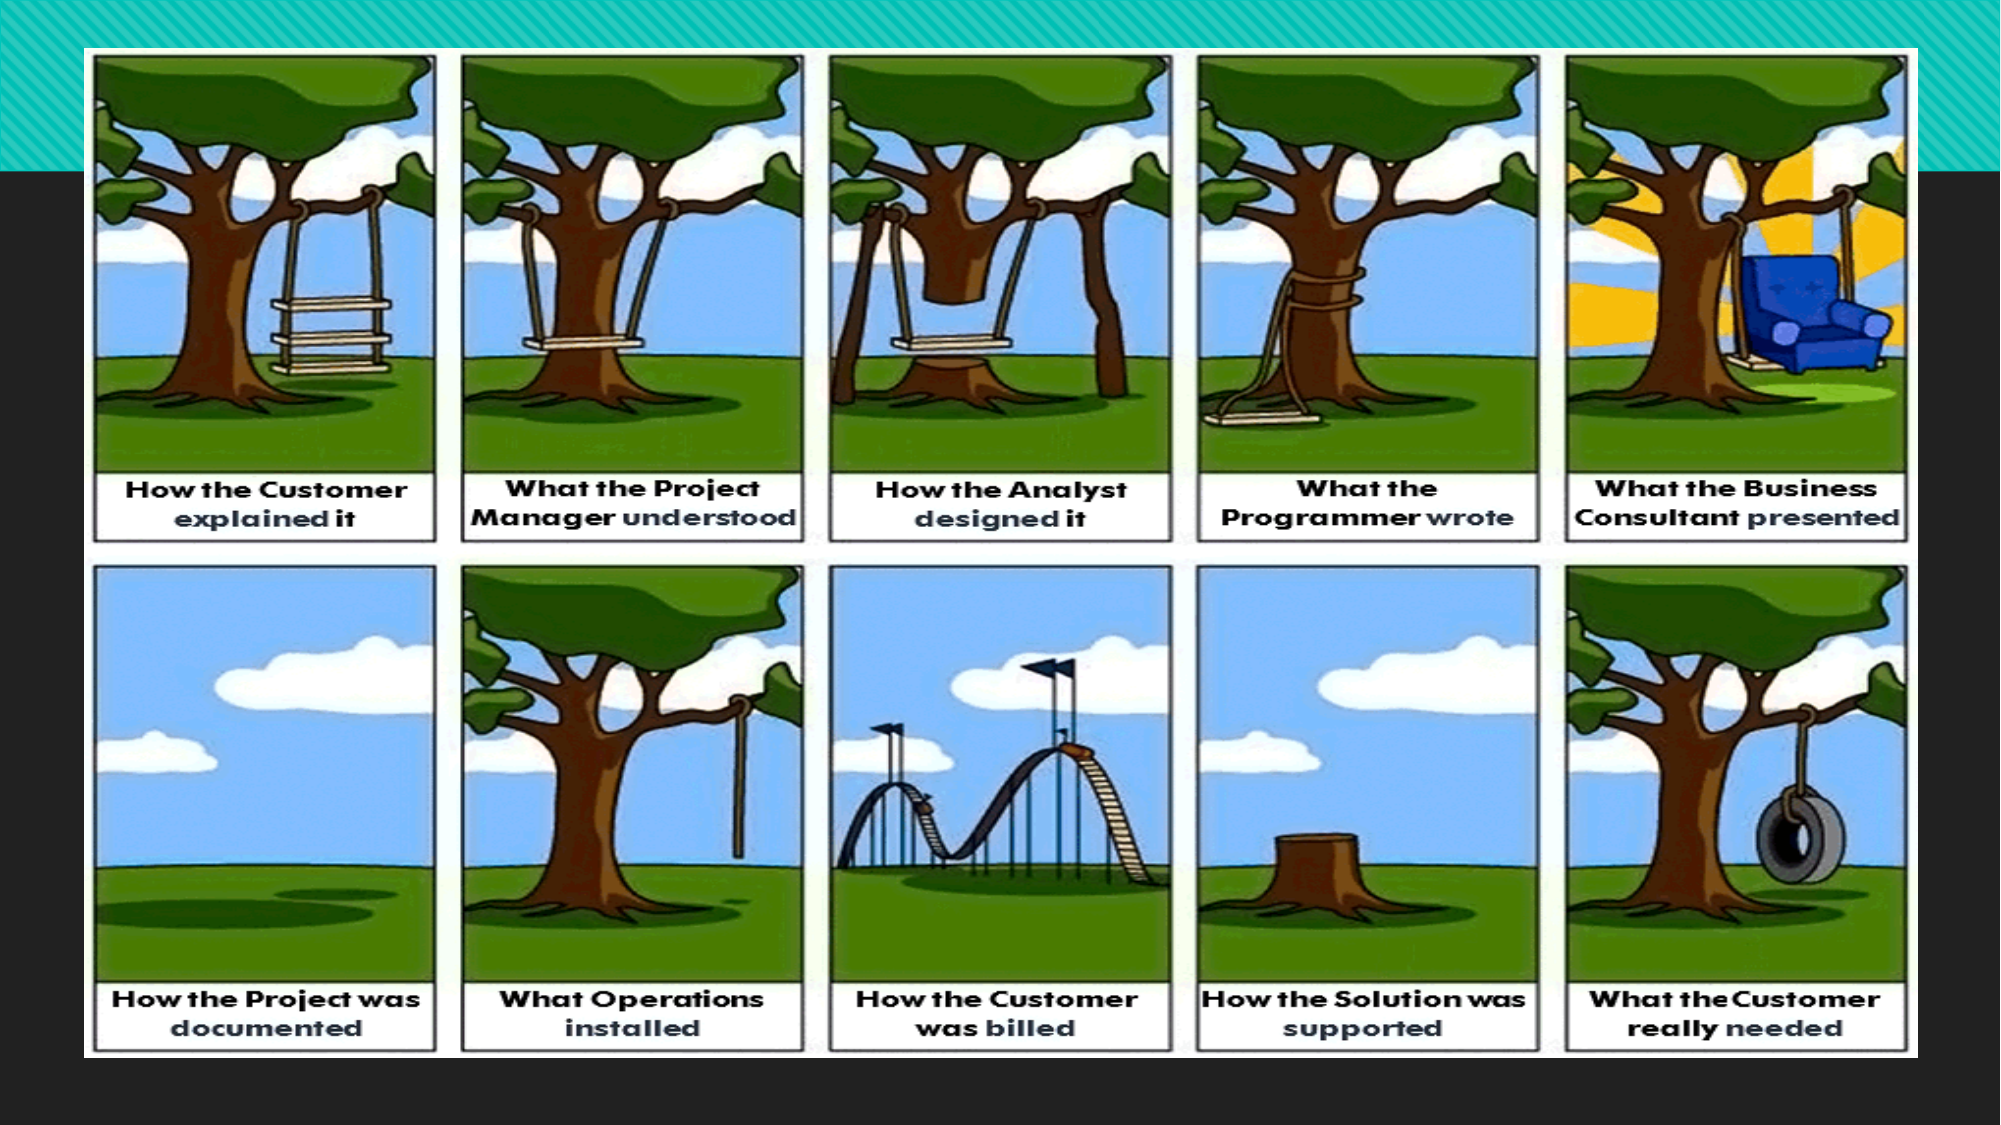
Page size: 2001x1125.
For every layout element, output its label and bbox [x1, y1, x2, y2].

picture [84, 48, 1918, 1059]
